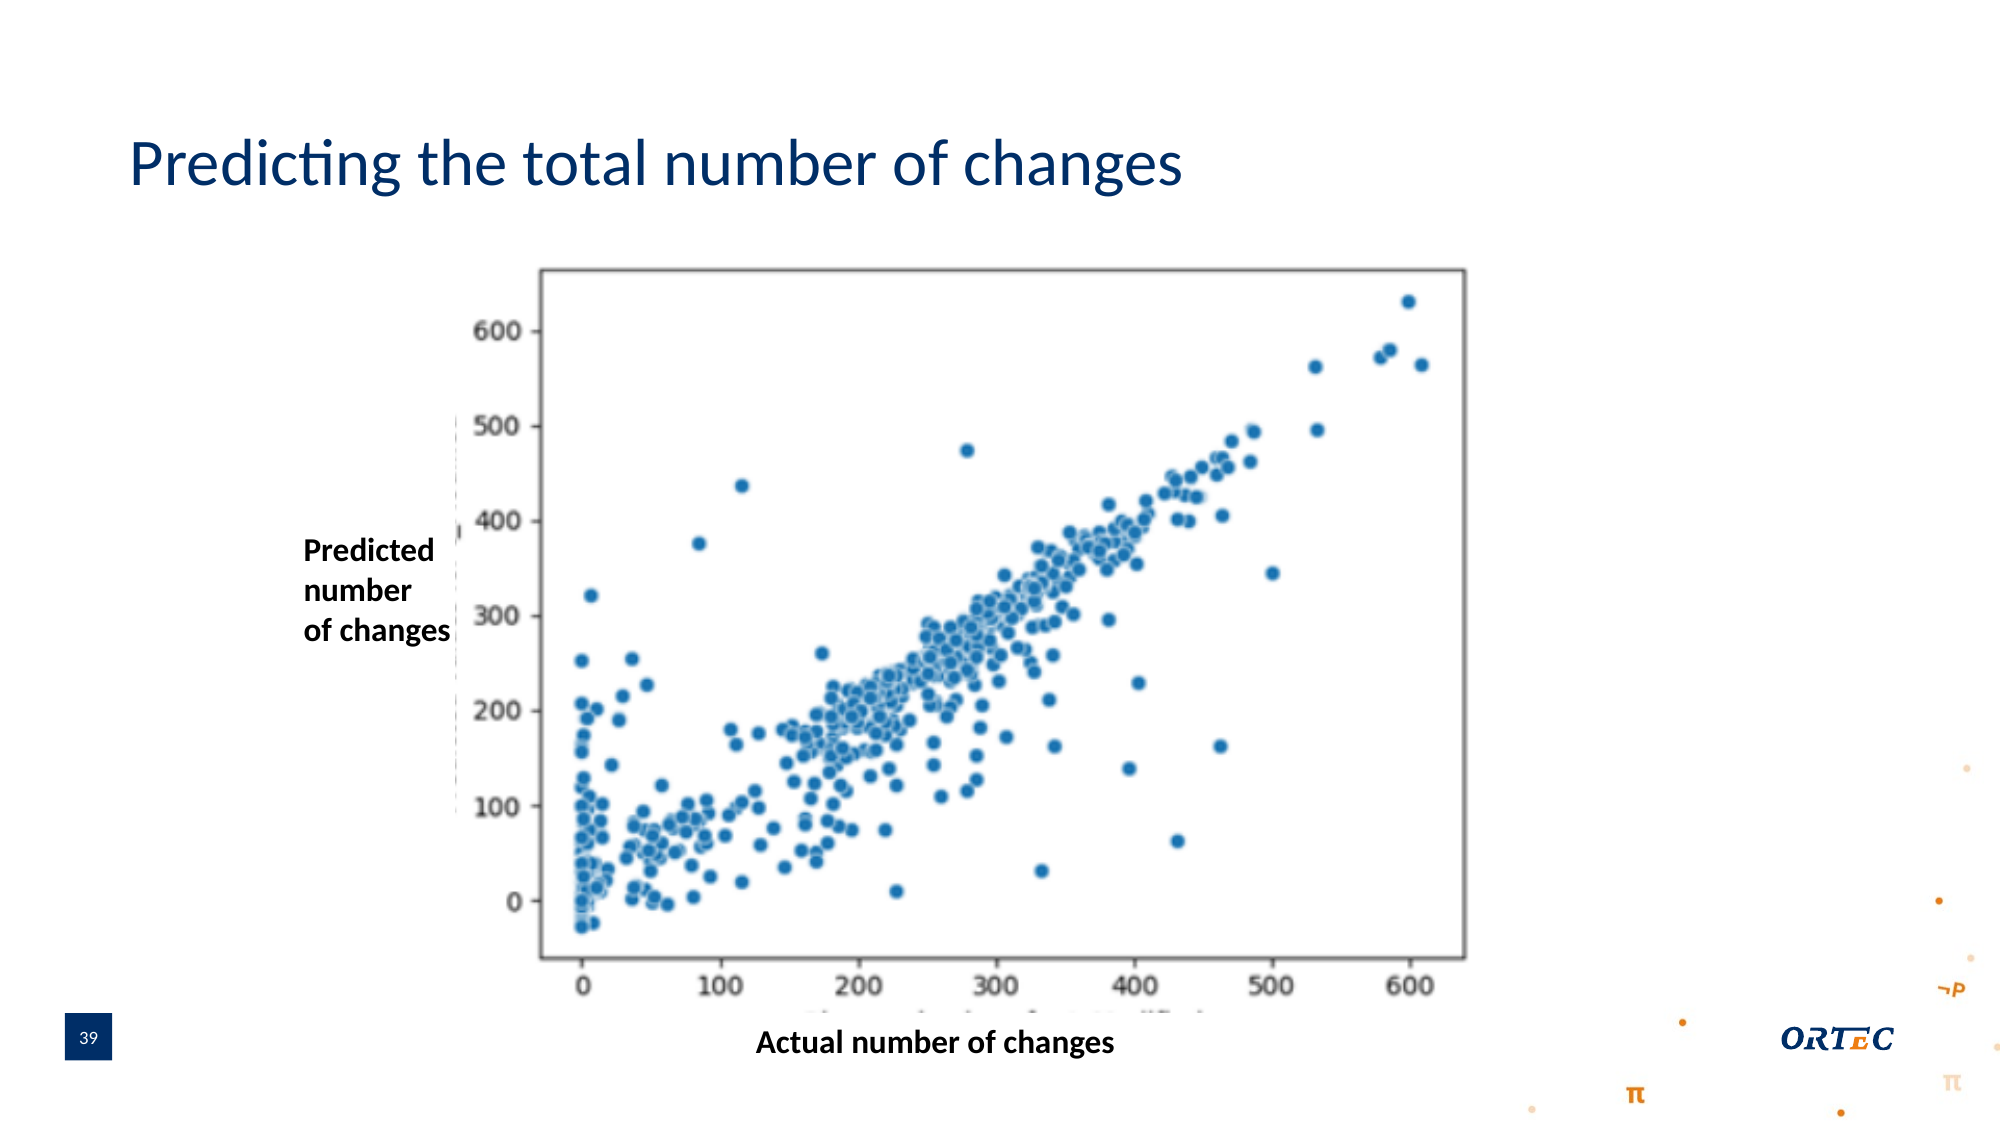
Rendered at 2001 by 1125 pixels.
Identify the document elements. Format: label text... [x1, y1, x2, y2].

title Predicting the total number of changes [129, 129, 1871, 199]
picture [0, 0, 2000, 1125]
slide_number 39 [64, 1013, 113, 1061]
text_box Predicted number of changes [303, 528, 455, 597]
text_box Actual number of changes [755, 1020, 1936, 1089]
